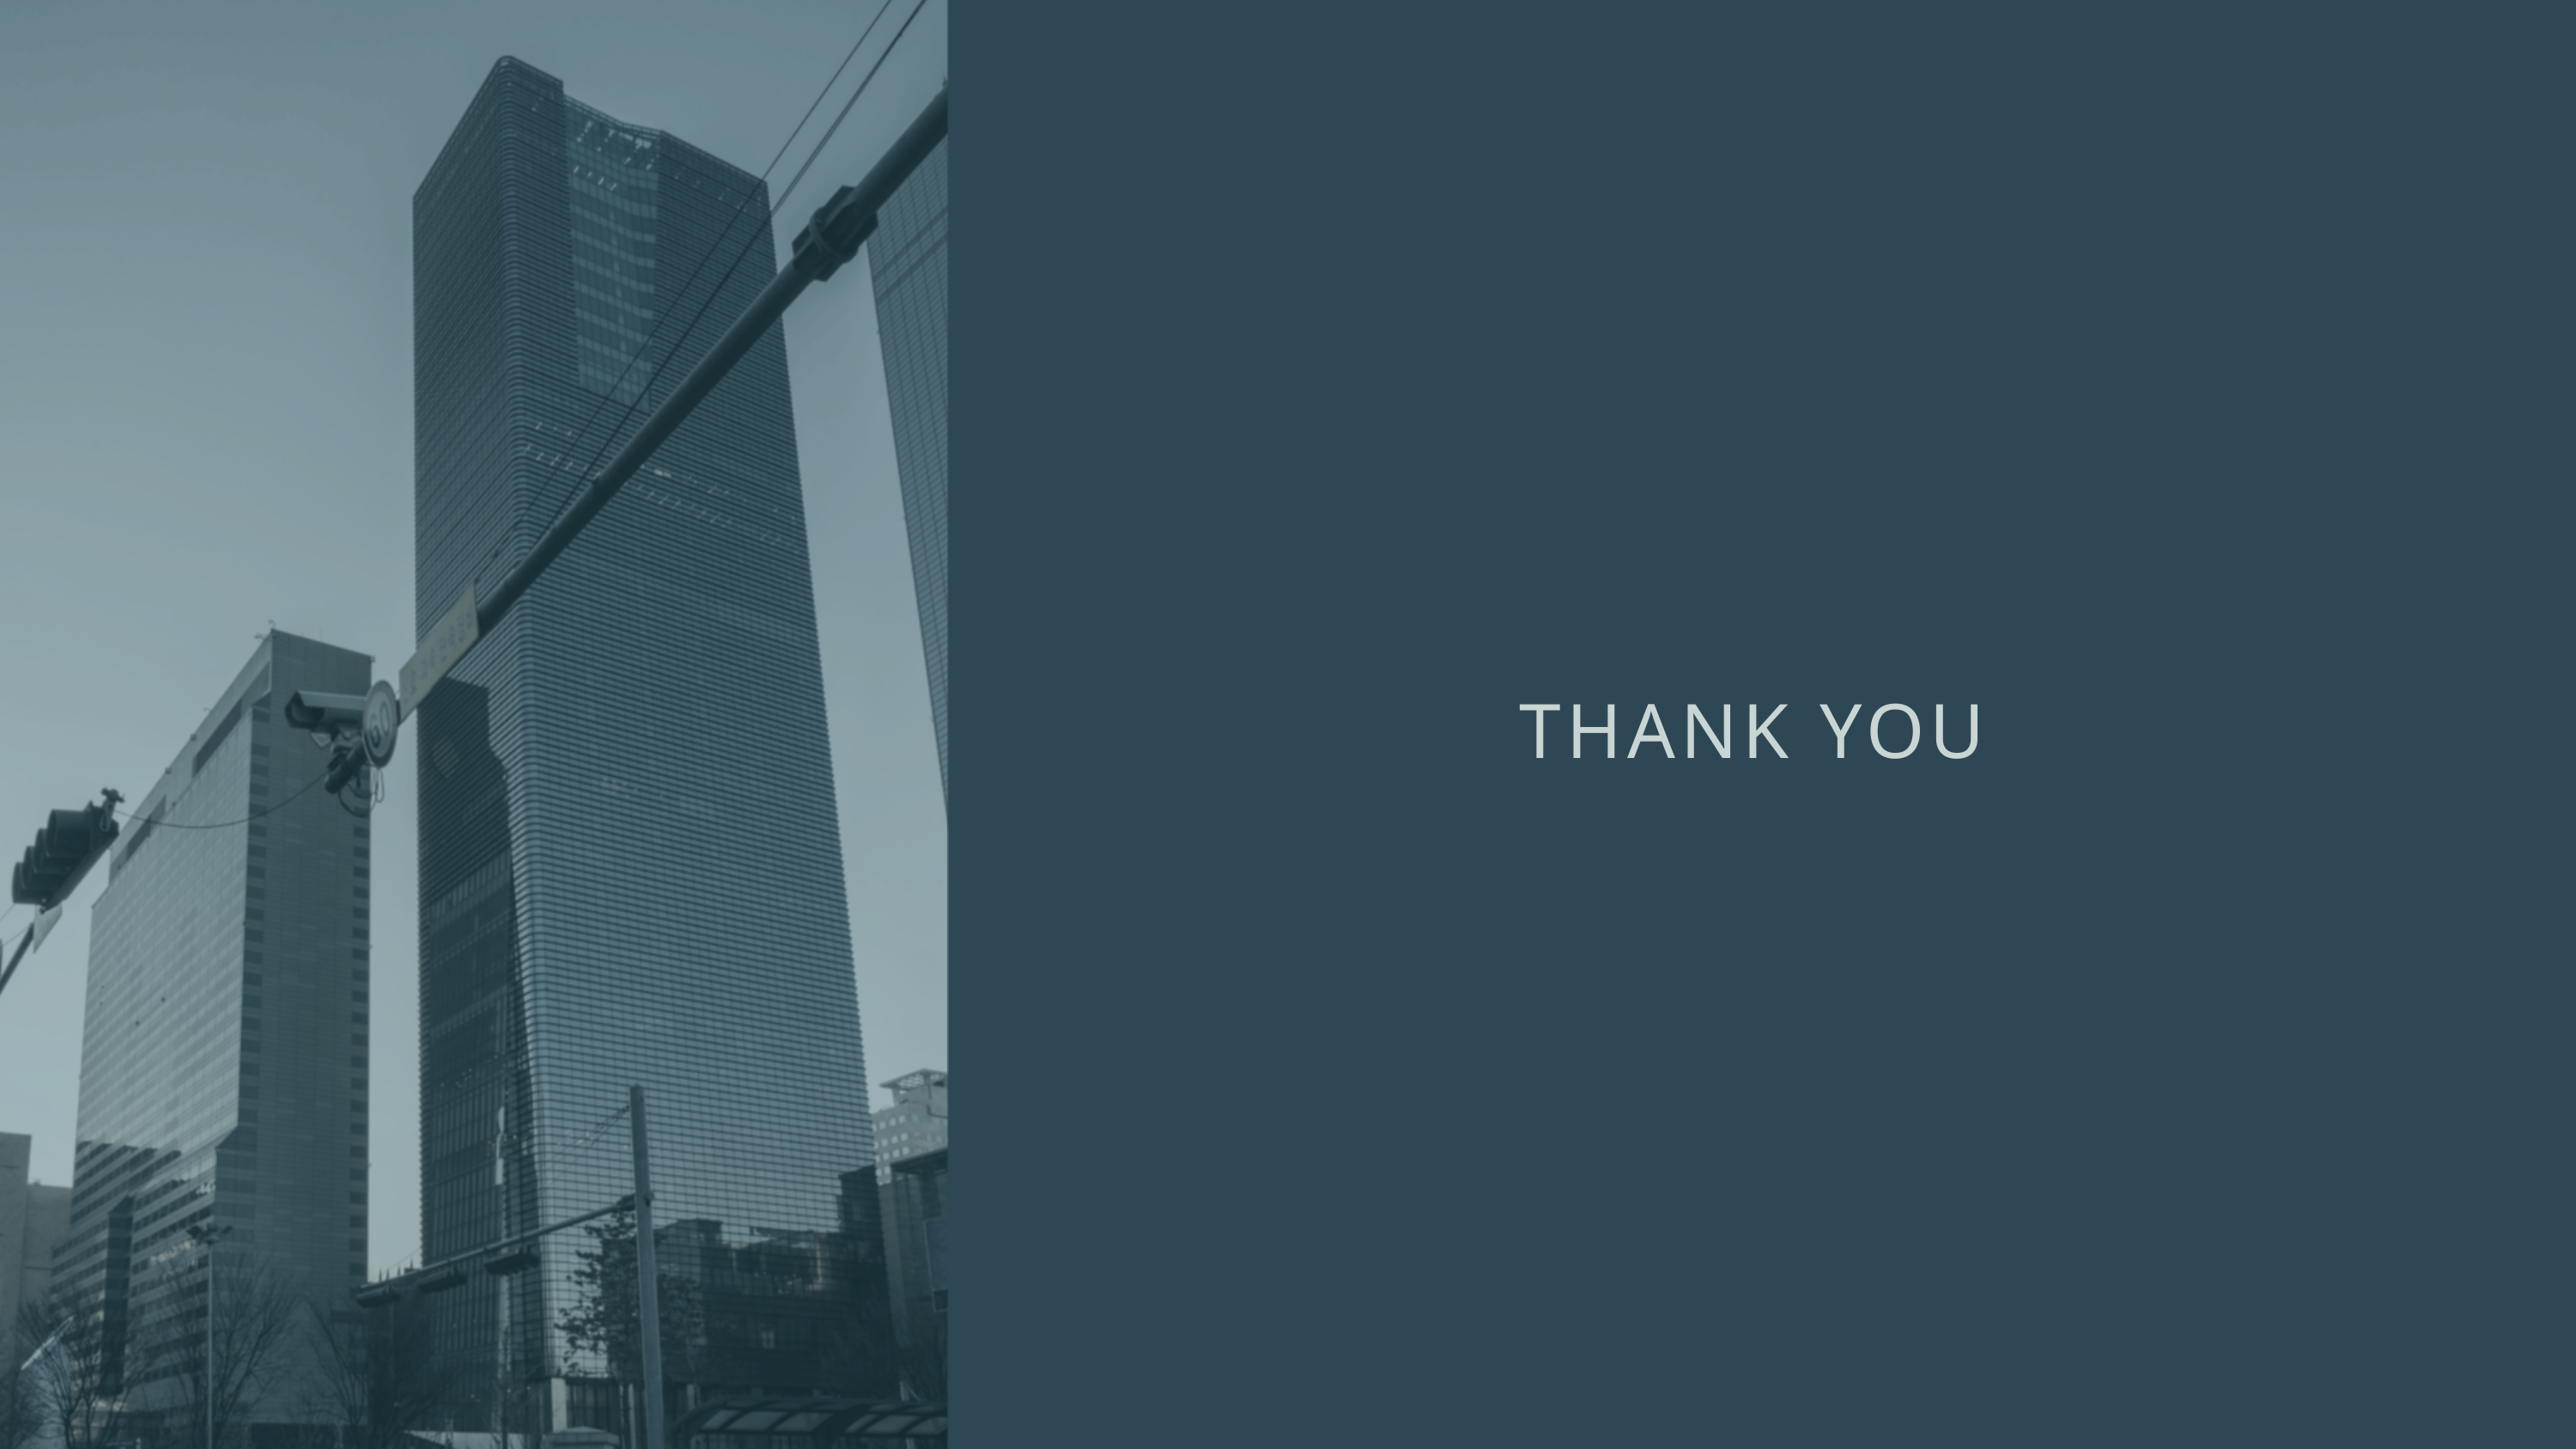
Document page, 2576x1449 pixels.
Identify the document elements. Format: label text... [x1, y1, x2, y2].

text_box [0, 0, 950, 1449]
text_box THANK YOU [1194, 676, 2310, 779]
